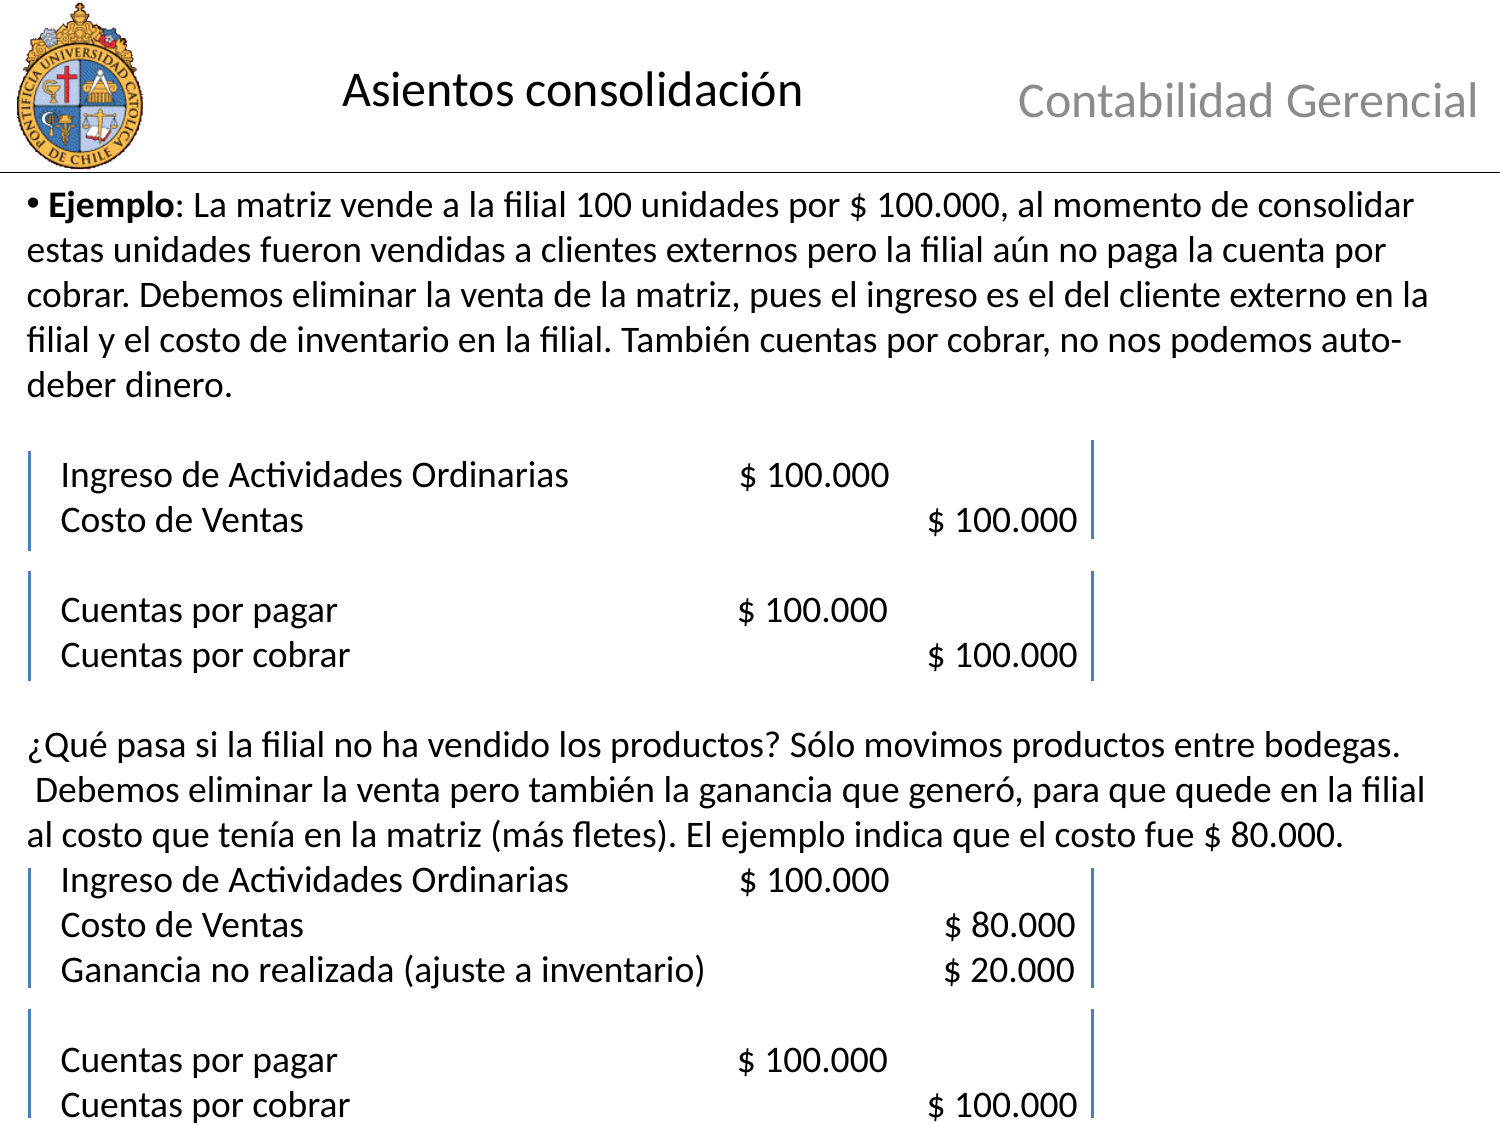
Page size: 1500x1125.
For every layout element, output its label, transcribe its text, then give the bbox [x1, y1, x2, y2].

title Asientos consolidación [160, 0, 998, 172]
text_box Ejemplo: La matriz vende a la filial 100 unidades por $ 100.000, al momento de consolidar estas unidades fueron vendidas a clientes externos pero la filial aún no paga la cuenta por cobrar. Debemos eliminar la venta de la matriz, pues el ingreso es el del cliente externo en la filial y el costo de inventario en la filial. También cuentas por cobrar, no nos podemos auto-deber dinero. Ingreso de Actividades Ordinarias $ 100.000 Costo de Ventas $ 100.000 Cuentas por pagar $ 100.000 Cuentas por cobrar $ 100.000 ¿Qué pasa si la filial no ha vendido los productos? Sólo movimos productos entre bodegas. Debemos eliminar la venta pero también la ganancia que generó, para que quede en la filial al costo que tenía en la matriz (más fletes). El ejemplo indica que el costo fue $ 80.000. Ingreso de Actividades Ordinarias $ 100.000 Costo de Ventas $ 80.000 Ganancia no realizada (ajuste a inventario) $ 20.000 Cuentas por pagar $ 100.000 Cuentas por cobrar $ 100.000 [11, 180, 1471, 1125]
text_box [0, 0, 160, 172]
subtitle Contabilidad Gerencial [998, 0, 1500, 172]
